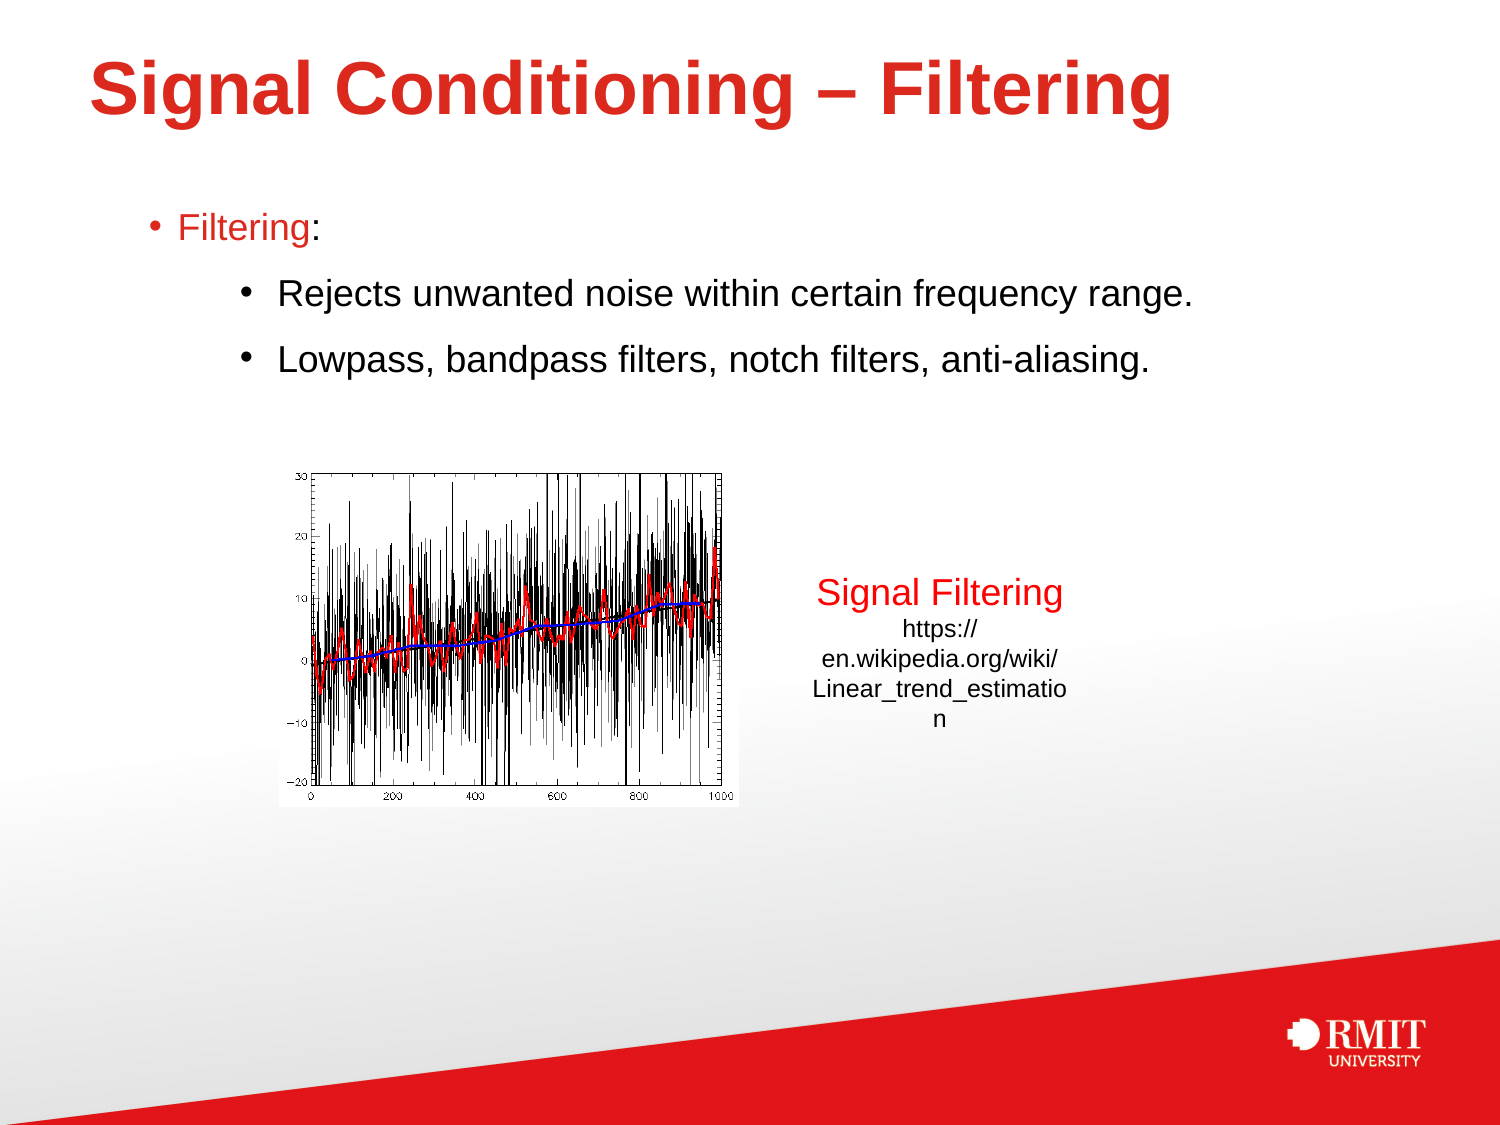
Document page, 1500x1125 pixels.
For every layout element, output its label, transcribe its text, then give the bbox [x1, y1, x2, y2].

title Signal Conditioning – Filtering [75, 72, 1425, 157]
text_box Signal Filtering https://en.wikipedia.org/wiki/Linear_trend_estimation [791, 560, 1089, 741]
picture [0, 0, 1500, 1125]
list Filtering: Rejects unwanted noise within certain frequency range. Lowpass, bandpass filters, notch filters, anti-aliasing. [75, 195, 1425, 924]
